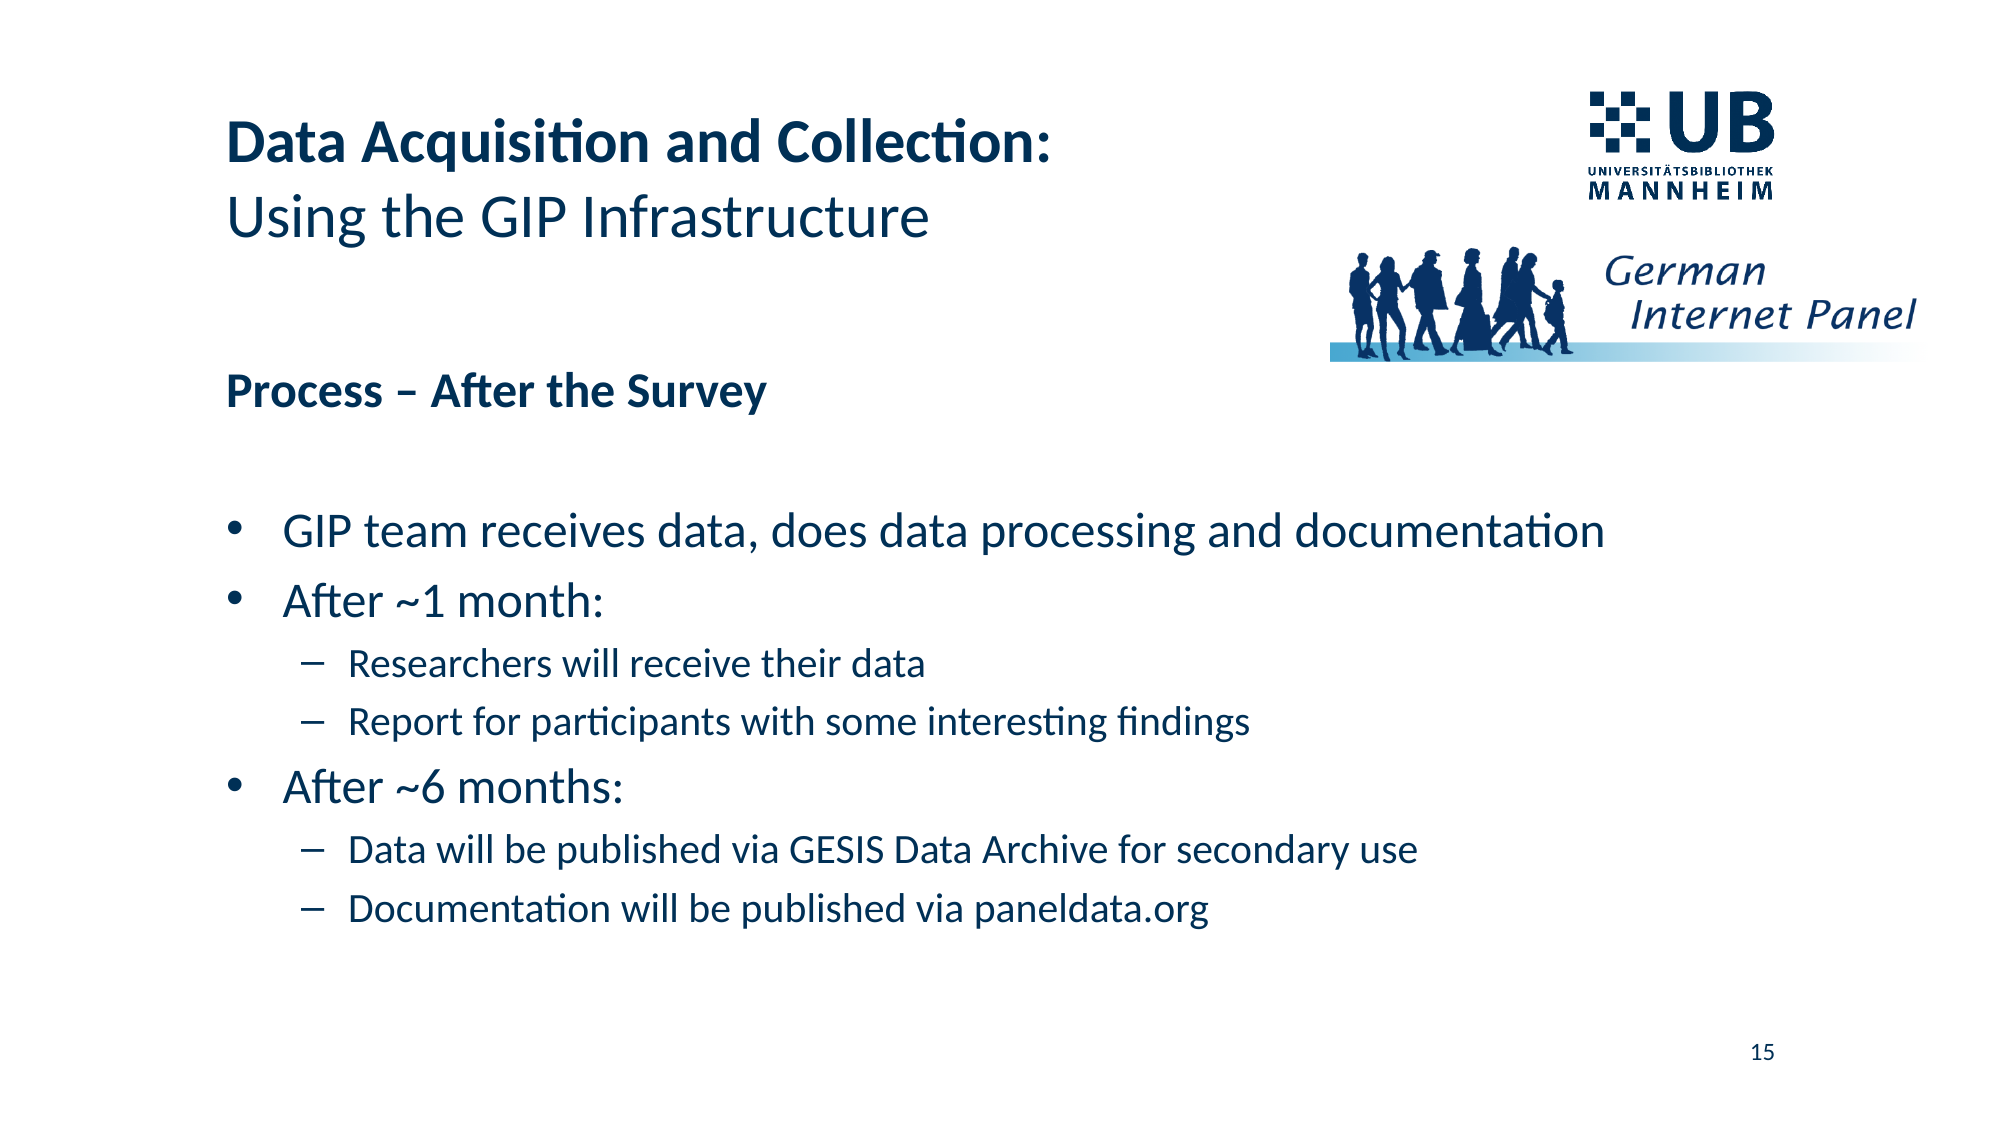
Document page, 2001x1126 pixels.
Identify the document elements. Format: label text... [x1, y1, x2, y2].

title Data Acquisition and Collection: Using the GIP Infrastructure [226, 100, 1331, 306]
picture [1582, 85, 1779, 204]
list Process – After the Survey GIP team receives data, does data processing and documentation After ~1 month: Researchers will receive their data Report for participants with some interesting findings After ~6 months: Data will be published via GESIS Data Archive for secondary use Documentation will be published via paneldata.org [226, 357, 1774, 963]
slide_number 15 [1544, 1035, 1776, 1066]
picture [1330, 215, 1934, 379]
